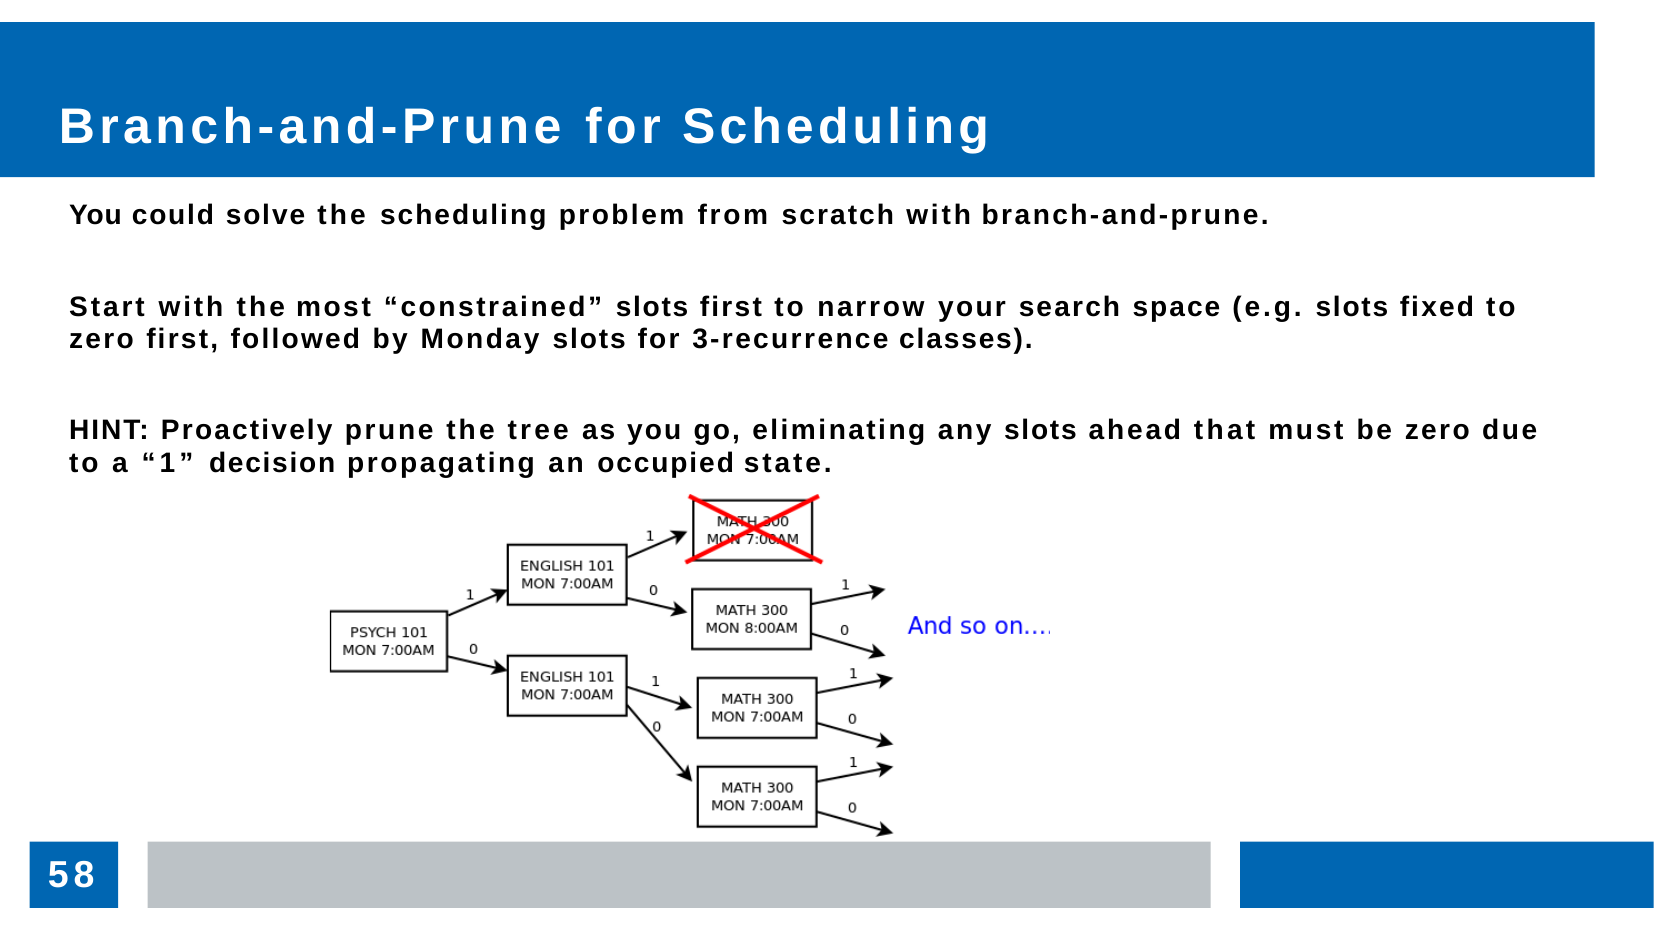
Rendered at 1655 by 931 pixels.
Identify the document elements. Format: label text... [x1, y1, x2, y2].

text_box You could solve the scheduling problem from scratch with branch-and-prune. Start with the most “constrained” slots first to narrow your search space (e.g. slots fixed to zero first, followed by Monday slots for 3-recurrence classes). HINT: Proactively prune the tree as you go, eliminating any slots ahead that must be zero due to a “1” decision propagating an occupied state. [67, 194, 1563, 478]
slide_number 58 [43, 850, 104, 931]
title Branch-and-Prune for Scheduling [56, 91, 999, 249]
text_box [329, 493, 1050, 837]
